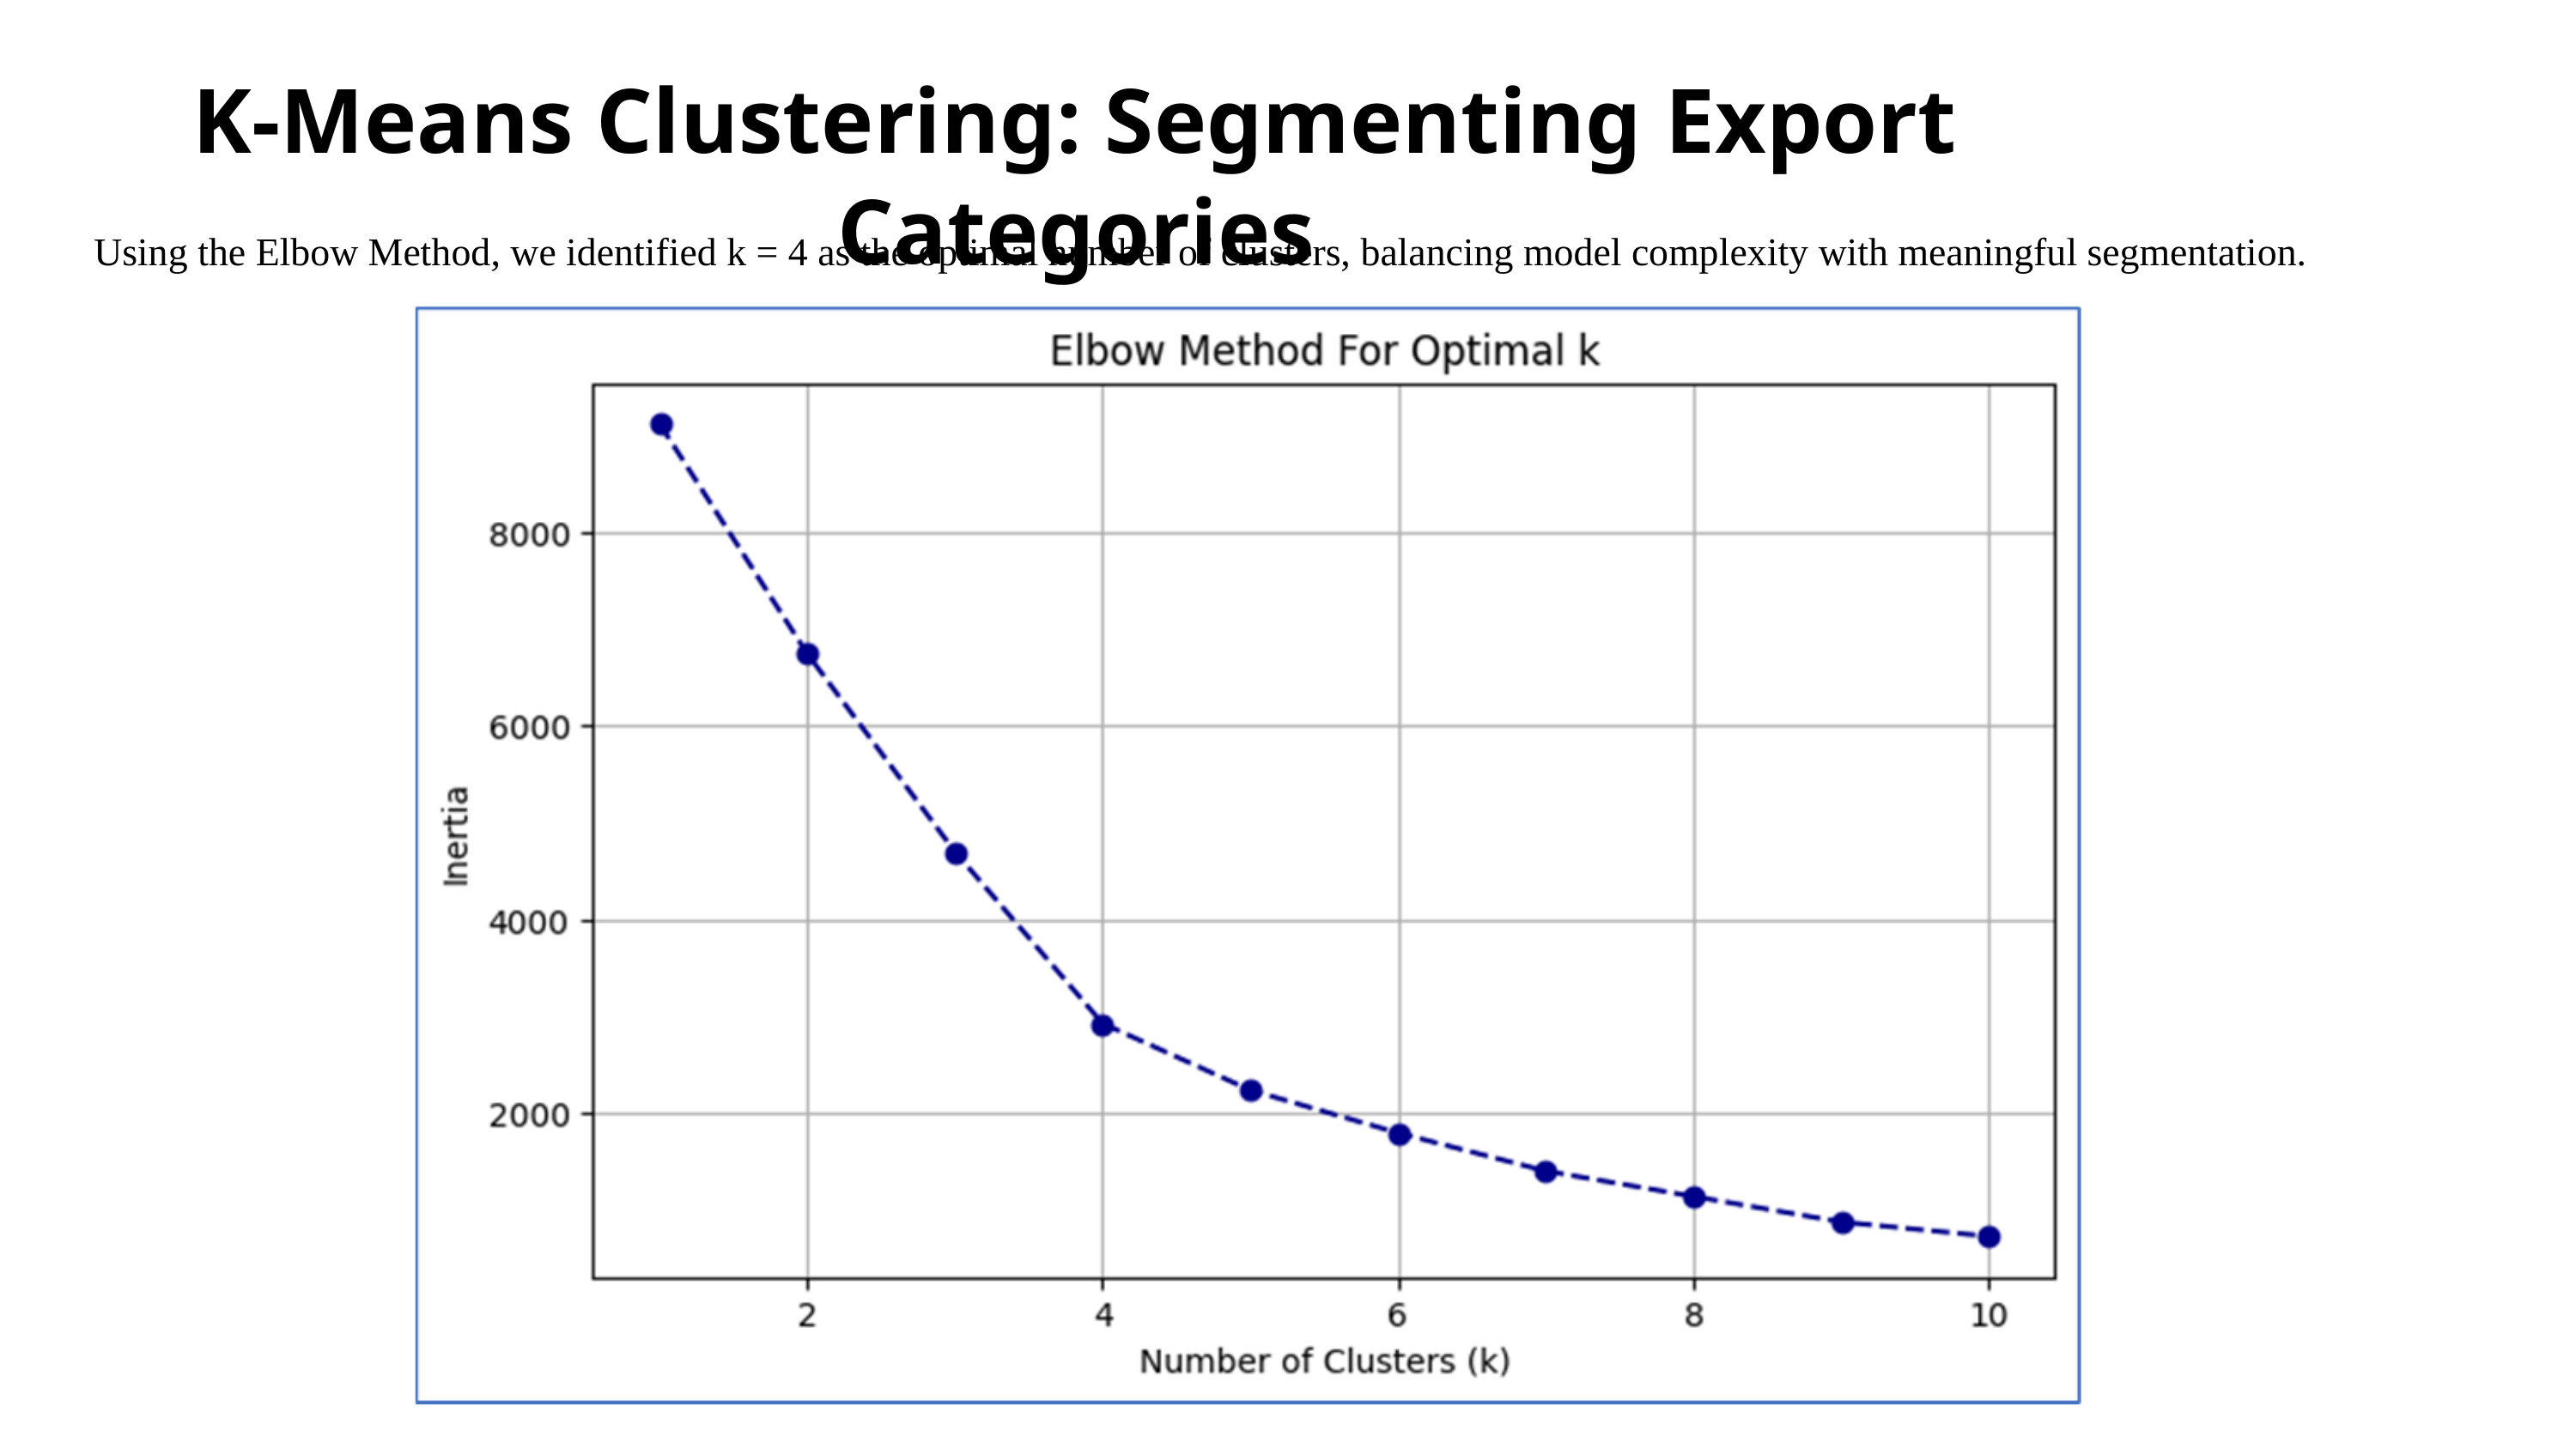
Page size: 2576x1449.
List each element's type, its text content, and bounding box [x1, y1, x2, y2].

text_box [415, 306, 2081, 1404]
text_box Using the Elbow Method, we identified k = 4 as the optimal number of clusters, balancing model complexity with meaningful segmentation. [94, 211, 2410, 274]
text_box K-Means Clustering: Segmenting Export Categories [70, 60, 2081, 282]
